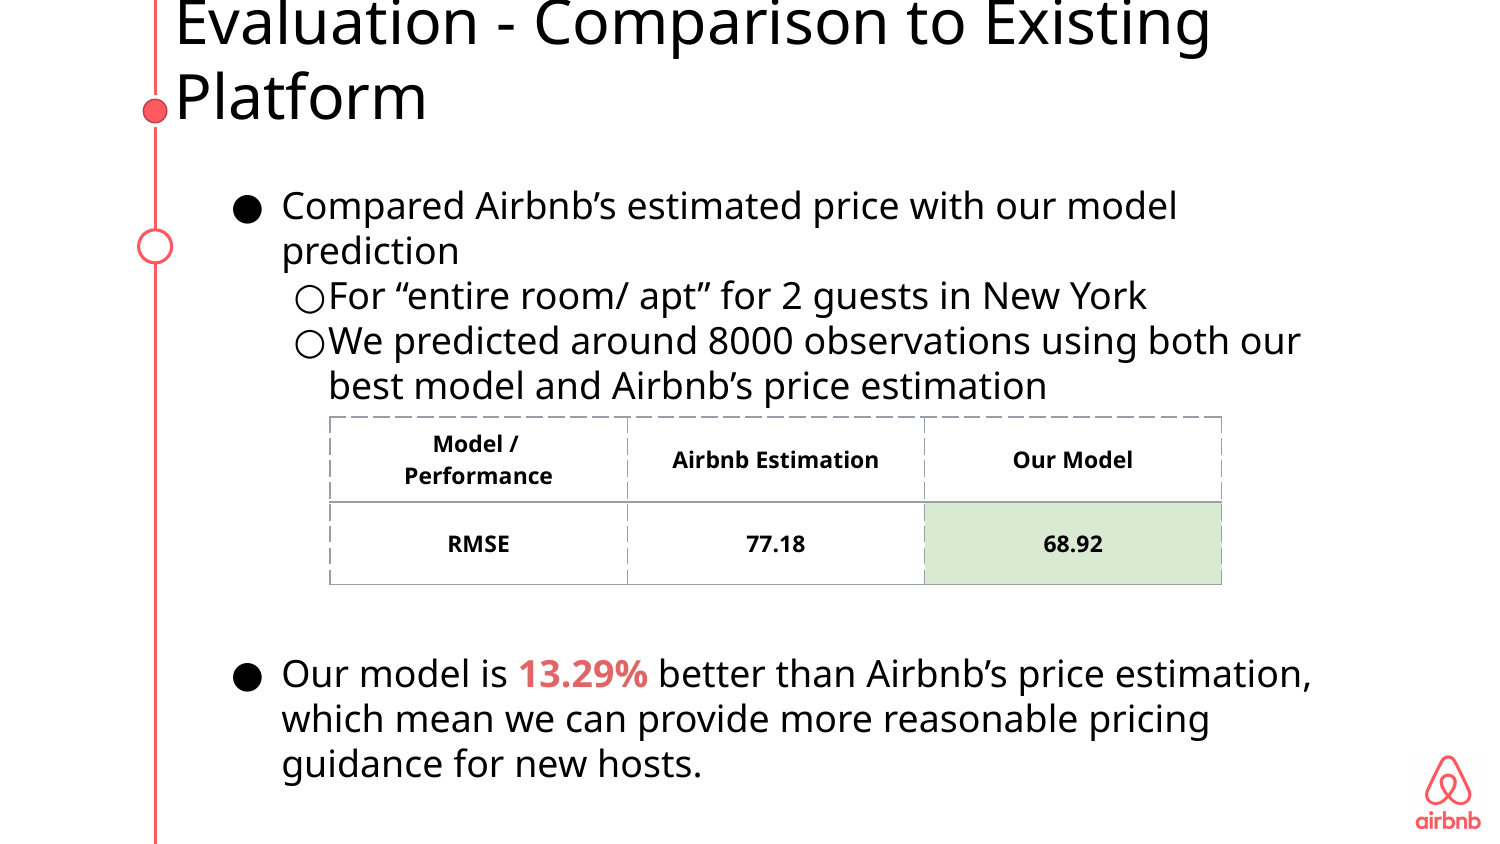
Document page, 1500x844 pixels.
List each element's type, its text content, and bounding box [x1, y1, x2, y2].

table_header Model / Performance [330, 417, 627, 501]
title Evaluation - Comparison to Existing Platform [159, 90, 1488, 147]
table_cell 77.18 [627, 503, 925, 584]
table_header Our Model [925, 417, 1222, 501]
table_cell 68.92 [925, 503, 1222, 584]
list Compared Airbnb’s estimated price with our model prediction For “entire room/ apt” for 2 guests in New York We predicted around 8000 observations using both our best model and Airbnb’s price estimation Our model is 13.29% better than Airbnb’s price estimation, which mean we can provide more reasonable pricing guidance for new hosts. [191, 167, 1361, 779]
table_header Airbnb Estimation [627, 417, 925, 501]
picture [1408, 752, 1488, 832]
table_cell RMSE [330, 503, 627, 584]
